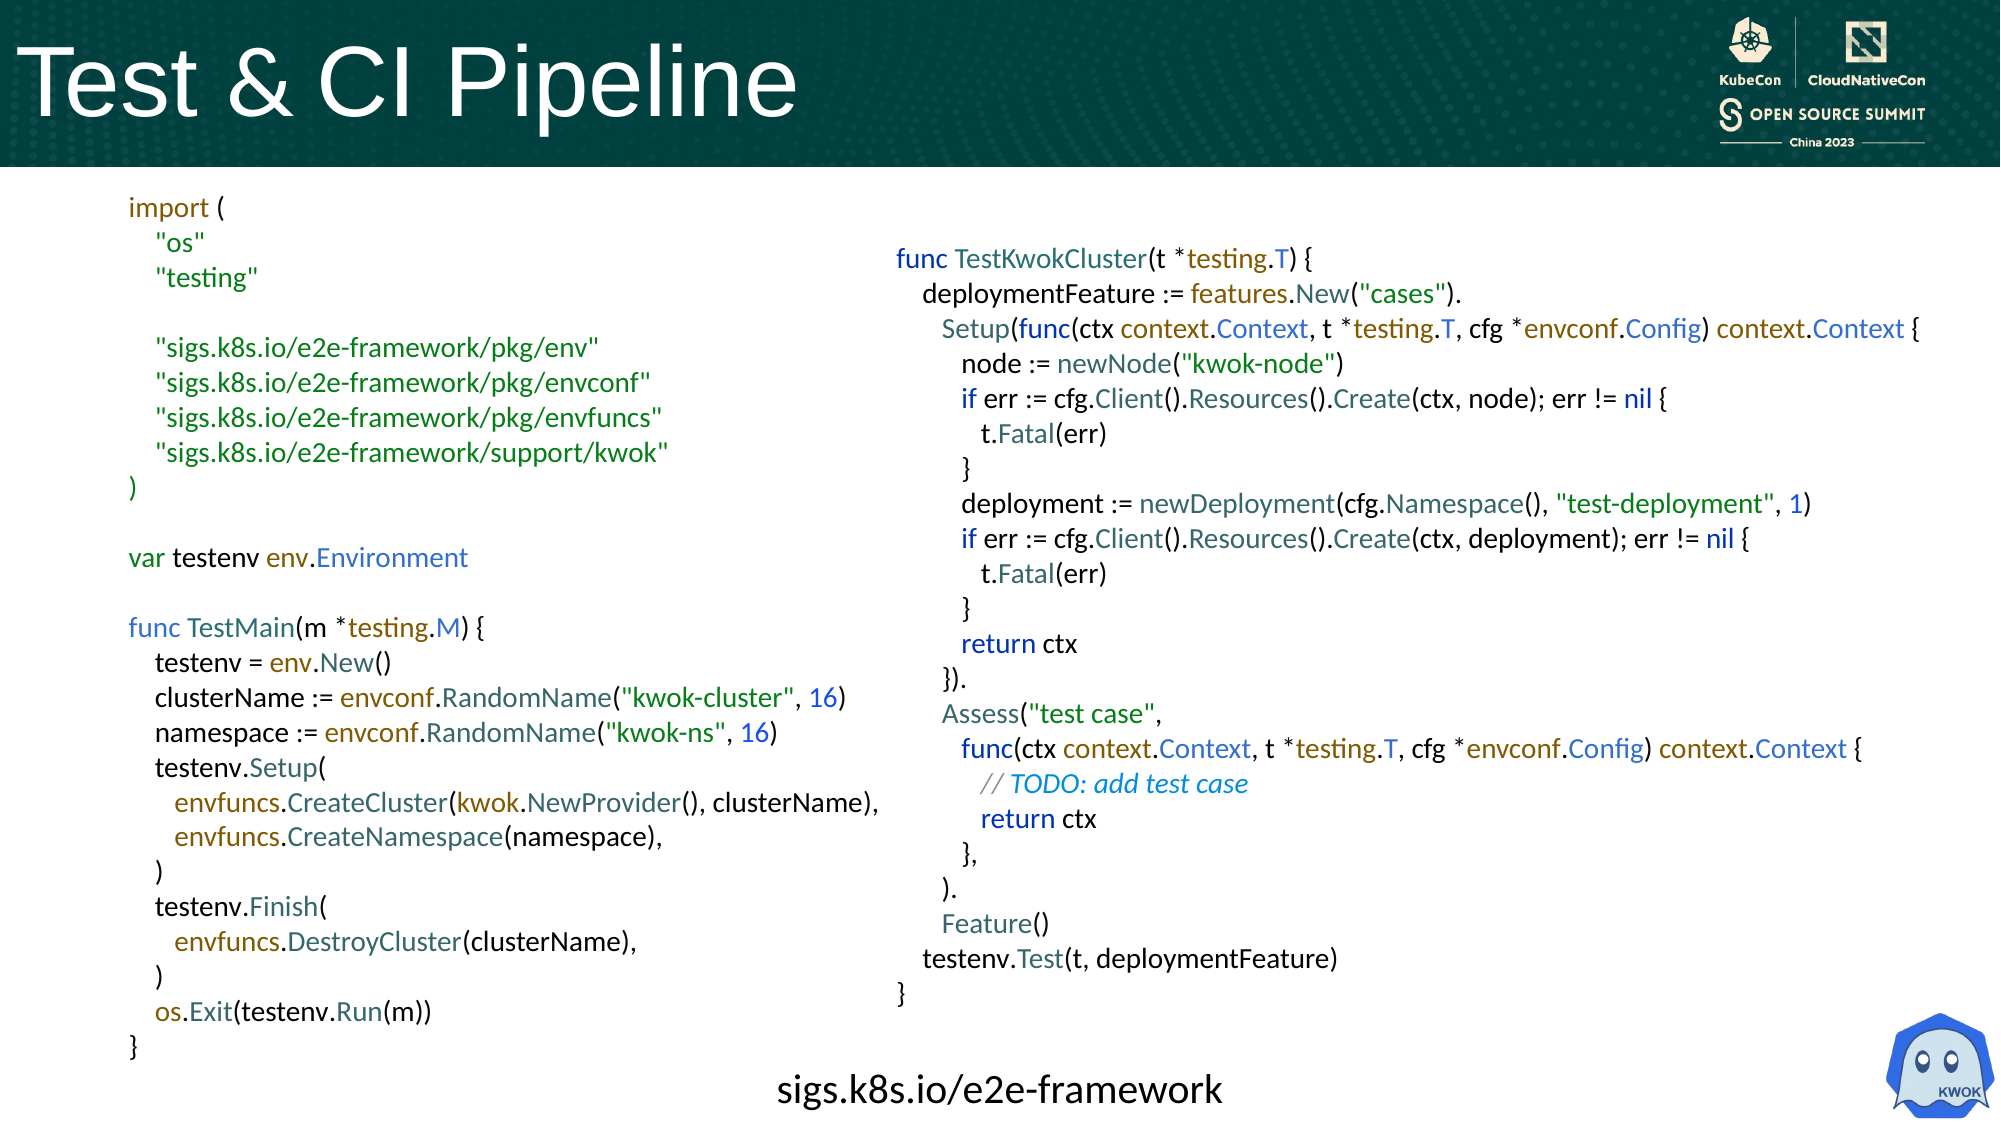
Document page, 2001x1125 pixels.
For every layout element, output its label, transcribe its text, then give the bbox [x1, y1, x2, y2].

text_box import ( "os" "testing" "sigs.k8s.io/e2e-framework/pkg/env" "sigs.k8s.io/e2e-framework/pkg/envconf" "sigs.k8s.io/e2e-framework/pkg/envfuncs" "sigs.k8s.io/e2e-framework/support/kwok" ) var testenv env.Environment func TestMain(m *testing.M) { testenv = env.New() clusterName := envconf.RandomName("kwok-cluster", 16) namespace := envconf.RandomName("kwok-ns", 16) testenv.Setup( envfuncs.CreateCluster(kwok.NewProvider(), clusterName), envfuncs.CreateNamespace(namespace), ) testenv.Finish( envfuncs.DestroyCluster(clusterName), ) os.Exit(testenv.Run(m)) } [113, 181, 1021, 1125]
text_box sigs.k8s.io/e2e-framework [1021, 1057, 1606, 1120]
picture [0, 0, 2000, 167]
text_box func TestKwokCluster(t *testing.T) { deploymentFeature := features.New("cases"). Setup(func(ctx context.Context, t *testing.T, cfg *envconf.Config) context.Context { node := newNode("kwok-node") if err := cfg.Client().Resources().Create(ctx, node); err != nil { t.Fatal(err) } deployment := newDeployment(cfg.Namespace(), "test-deployment", 1) if err := cfg.Client().Resources().Create(ctx, deployment); err != nil { t.Fatal(err) } return ctx }). Assess("test case", func(ctx context.Context, t *testing.T, cfg *envconf.Config) context.Context { // TODO: add test case return ctx }, ). Feature() testenv.Test(t, deploymentFeature) } [881, 232, 1992, 1057]
picture [1881, 1006, 2000, 1125]
title Test & CI Pipeline [0, 1, 1585, 167]
